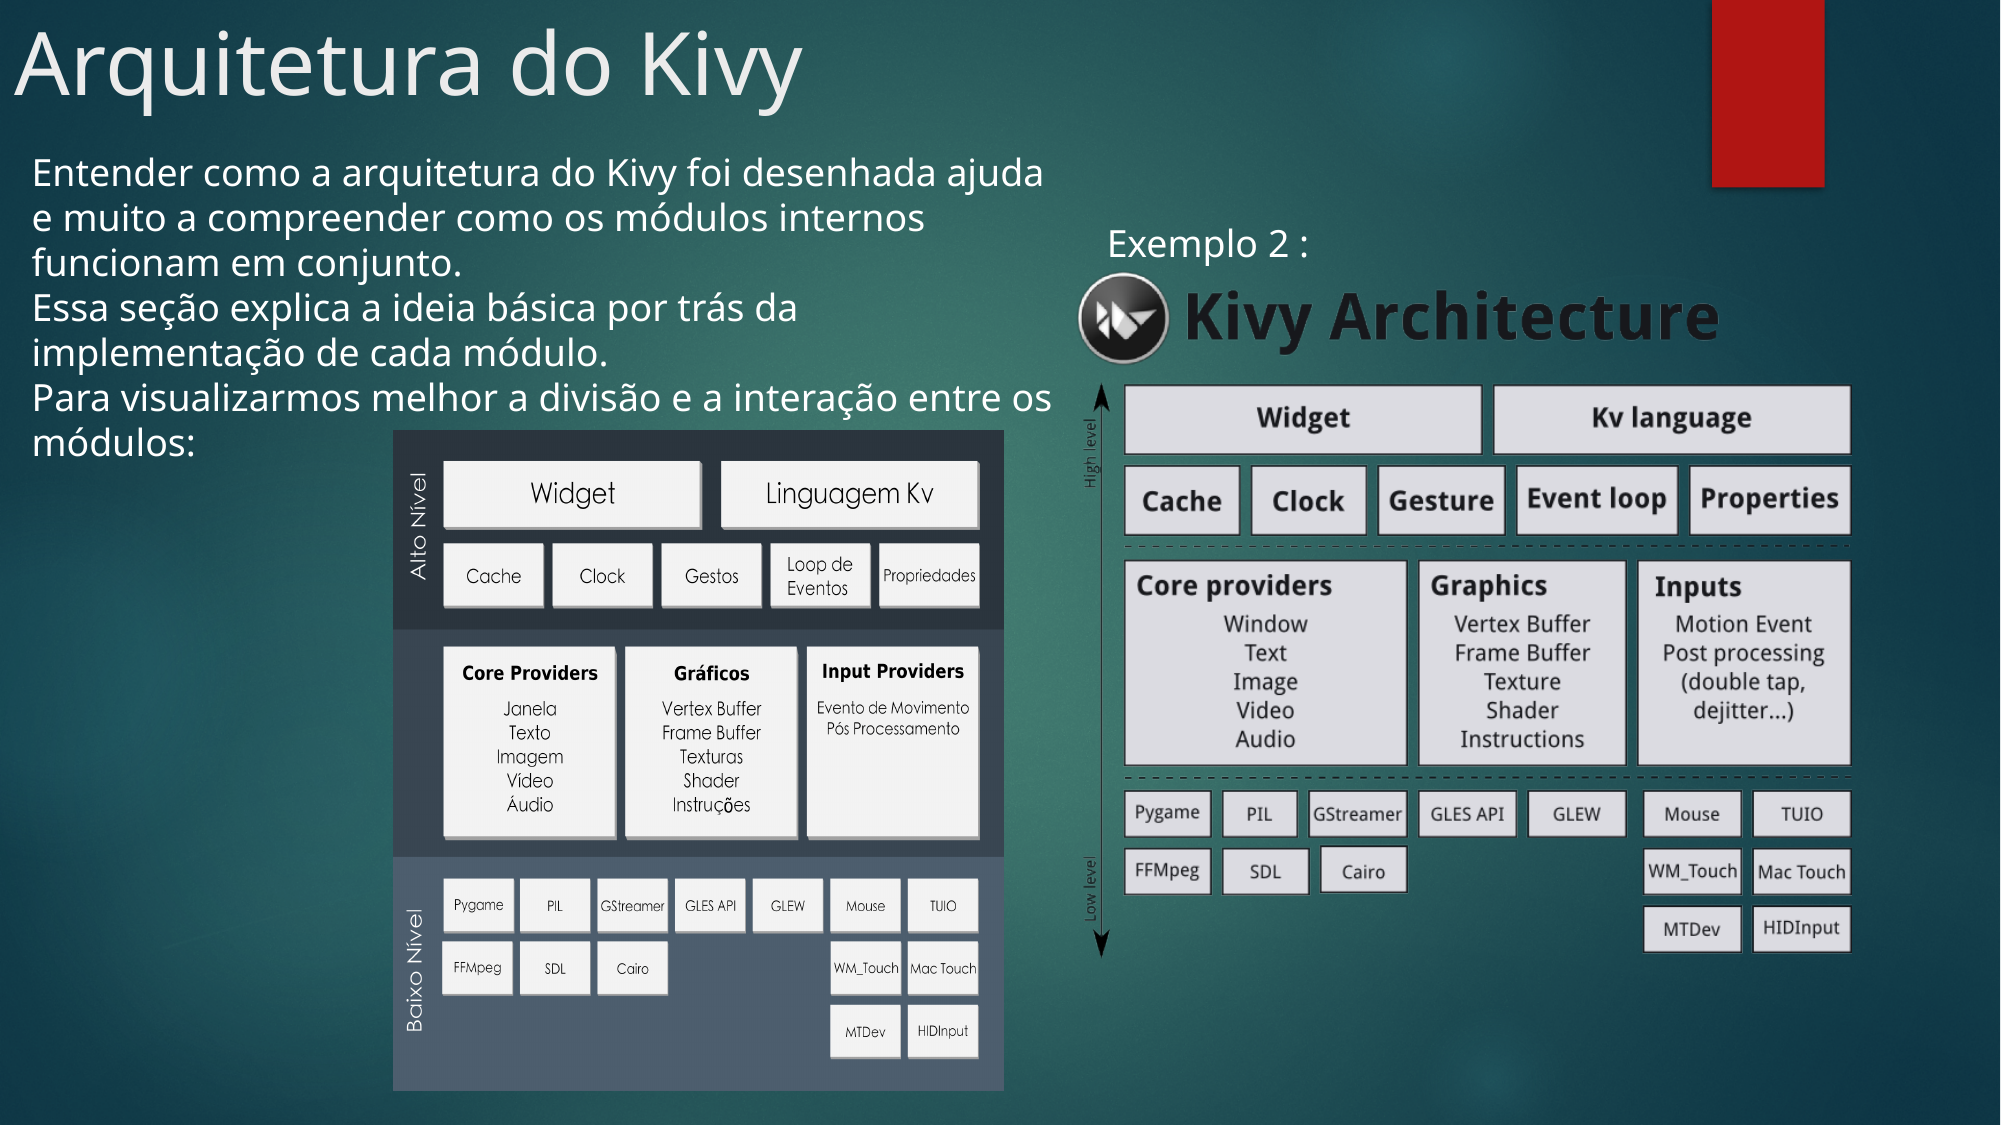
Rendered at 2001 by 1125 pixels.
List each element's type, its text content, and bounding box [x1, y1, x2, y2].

text_box Entender como a arquitetura do Kivy foi desenhada ajuda e muito a compreender como os módulos internos funcionam em conjunto. Essa seção explica a ideia básica por trás da implementação de cada módulo. Para visualizarmos melhor a divisão e a interação entre os módulos: [16, 141, 1076, 516]
title Arquitetura do Kivy [0, 0, 1560, 230]
picture [0, 0, 2001, 1125]
text_box Exemplo 2 : [1092, 212, 1707, 269]
